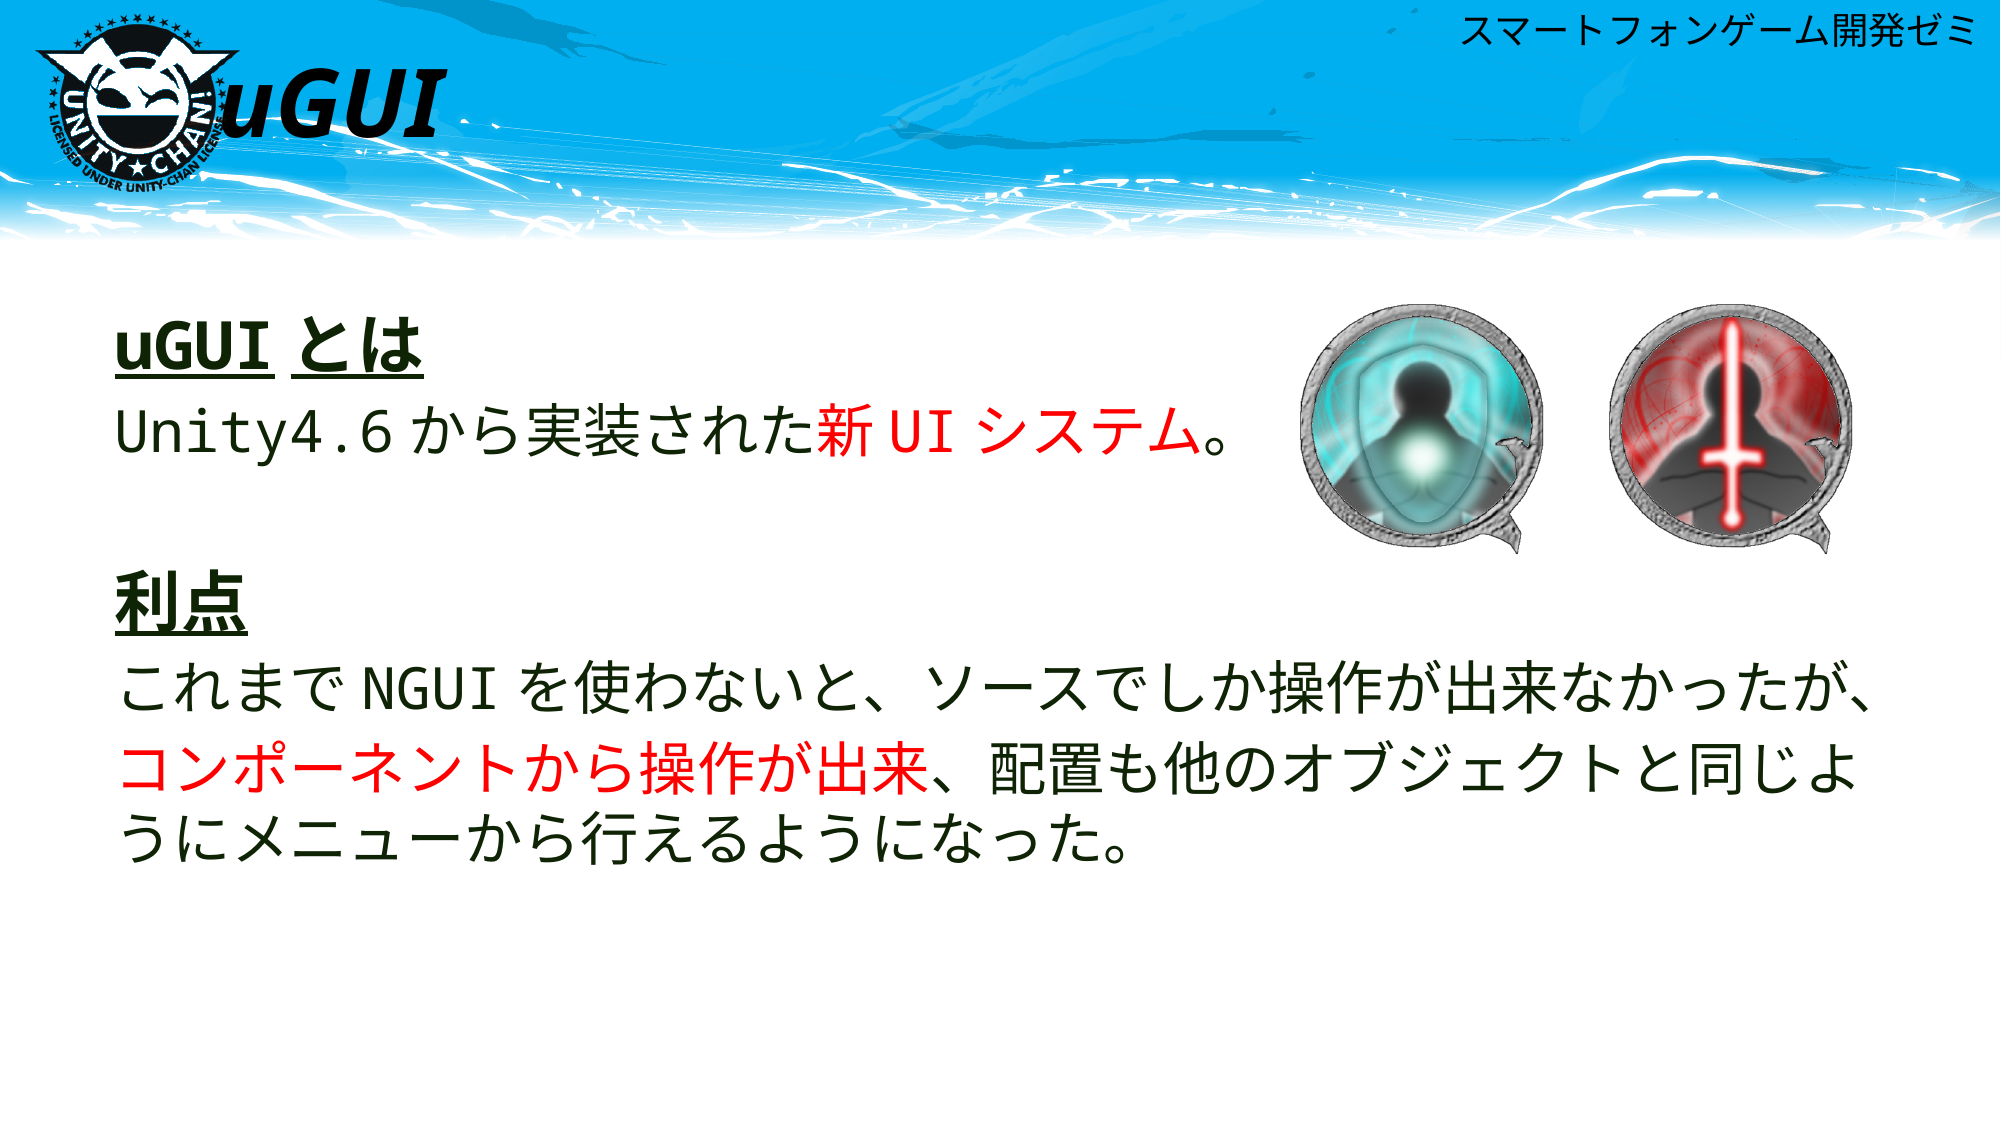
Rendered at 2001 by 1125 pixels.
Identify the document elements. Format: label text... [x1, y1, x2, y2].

title uGUI [246, 35, 1894, 164]
picture [35, 25, 240, 192]
list uGUIとは Unity4.6から実装された新UIシステム。 利点 これまでNGUIを使わないと、ソースでしか操作が出来なかったが、 コンポーネントから操作が出来、配置も他のオブジェクトと同じようにメニューから行えるようになった。 [99, 295, 1900, 1055]
text_box スマートフォンゲーム開発ゼミ [1443, 0, 1997, 60]
picture [1267, 271, 1886, 581]
